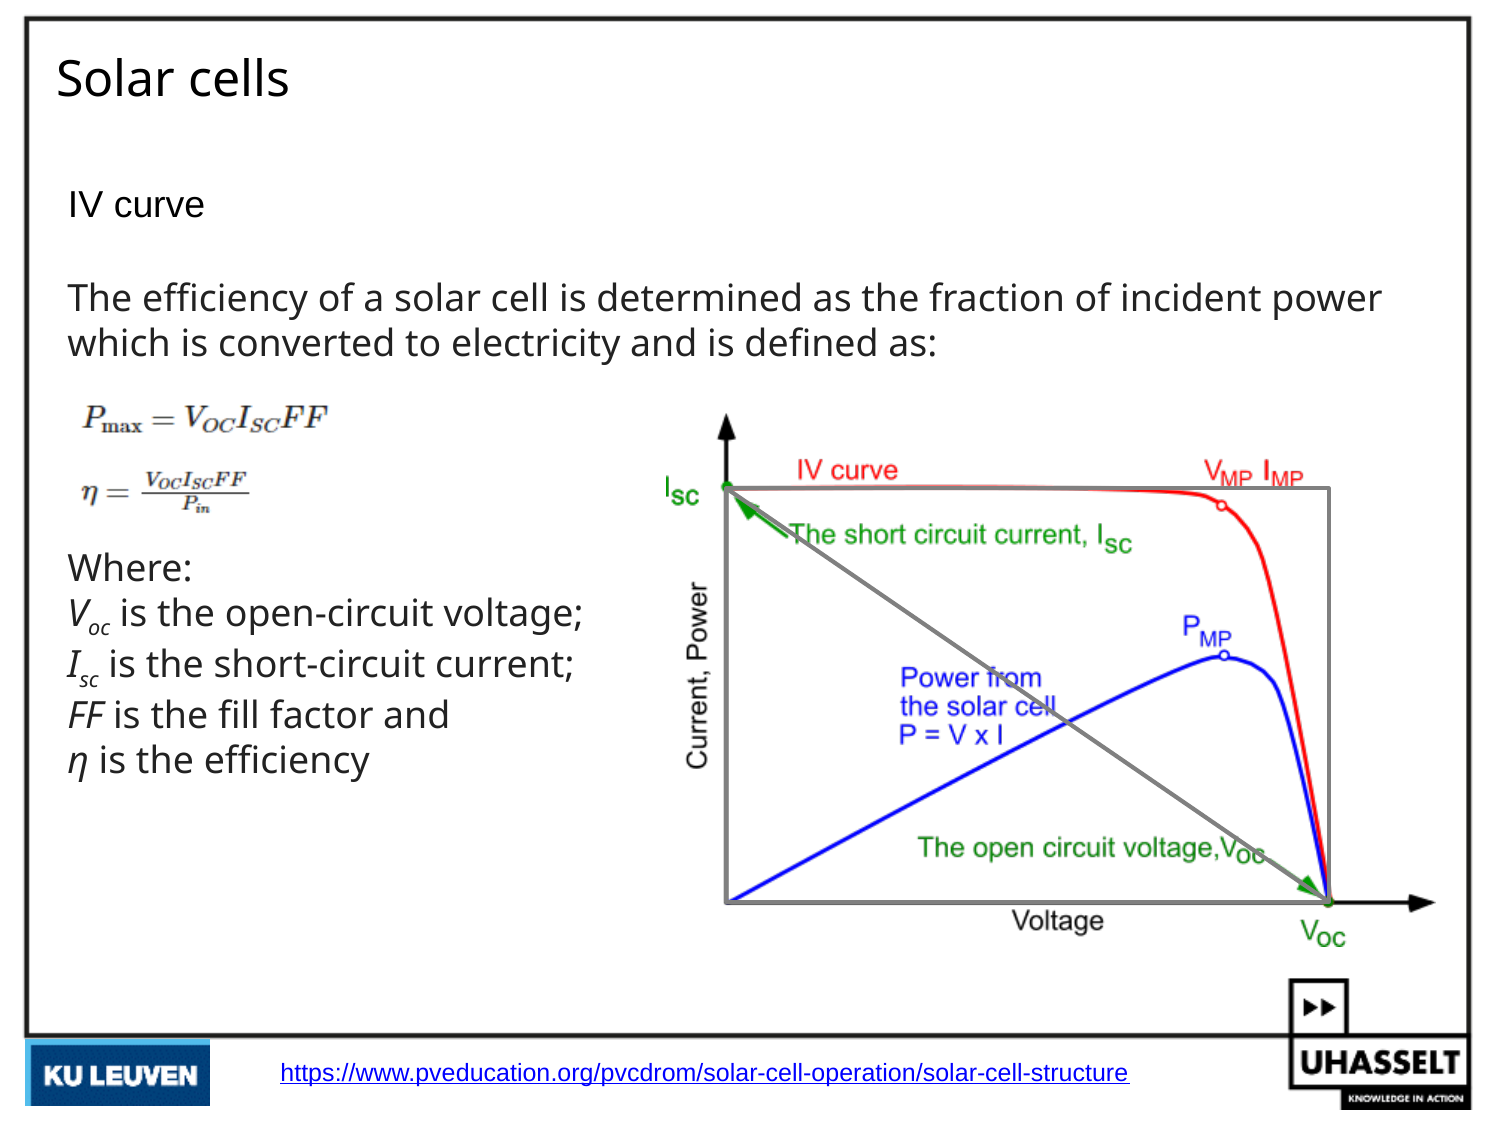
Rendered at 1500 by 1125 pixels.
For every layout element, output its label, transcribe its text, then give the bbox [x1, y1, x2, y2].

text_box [52, 266, 1488, 782]
title Solar cells [41, 30, 1459, 122]
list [25, 1039, 211, 1106]
picture [20, 12, 1476, 1110]
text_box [726, 488, 1330, 903]
text_box IV curve [53, 172, 1436, 233]
text_box https://www.pveducation.org/pvcdrom/solar-cell-operation/solar-cell-structure [265, 1048, 1314, 1094]
